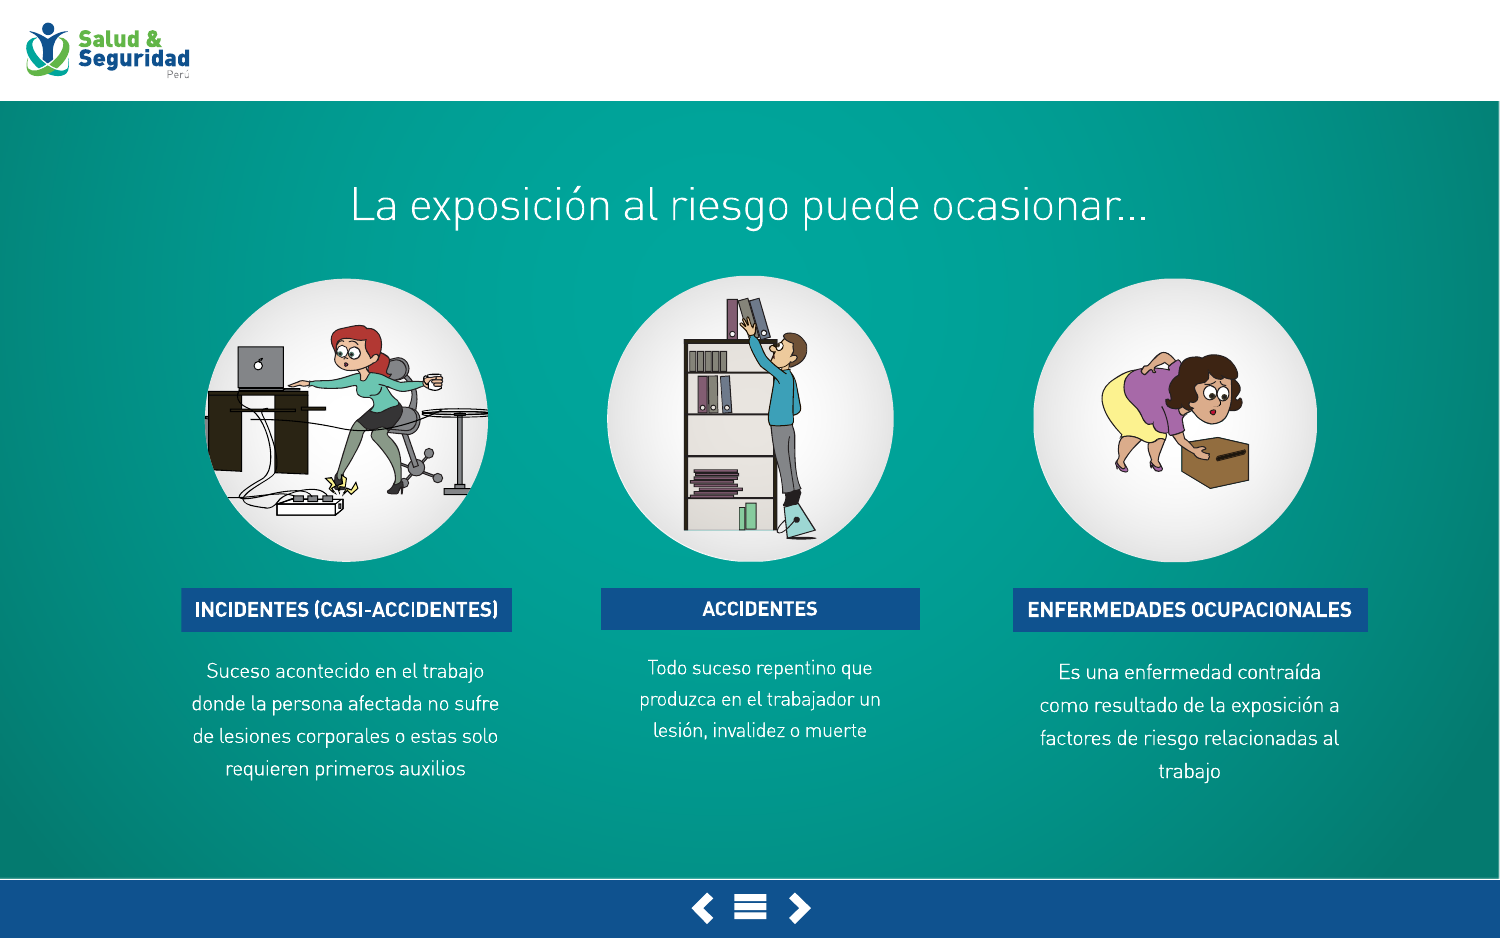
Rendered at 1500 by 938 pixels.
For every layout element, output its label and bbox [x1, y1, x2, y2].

picture [0, 101, 1500, 880]
text_box [600, 275, 921, 740]
text_box [181, 278, 513, 782]
text_box [1012, 278, 1369, 784]
